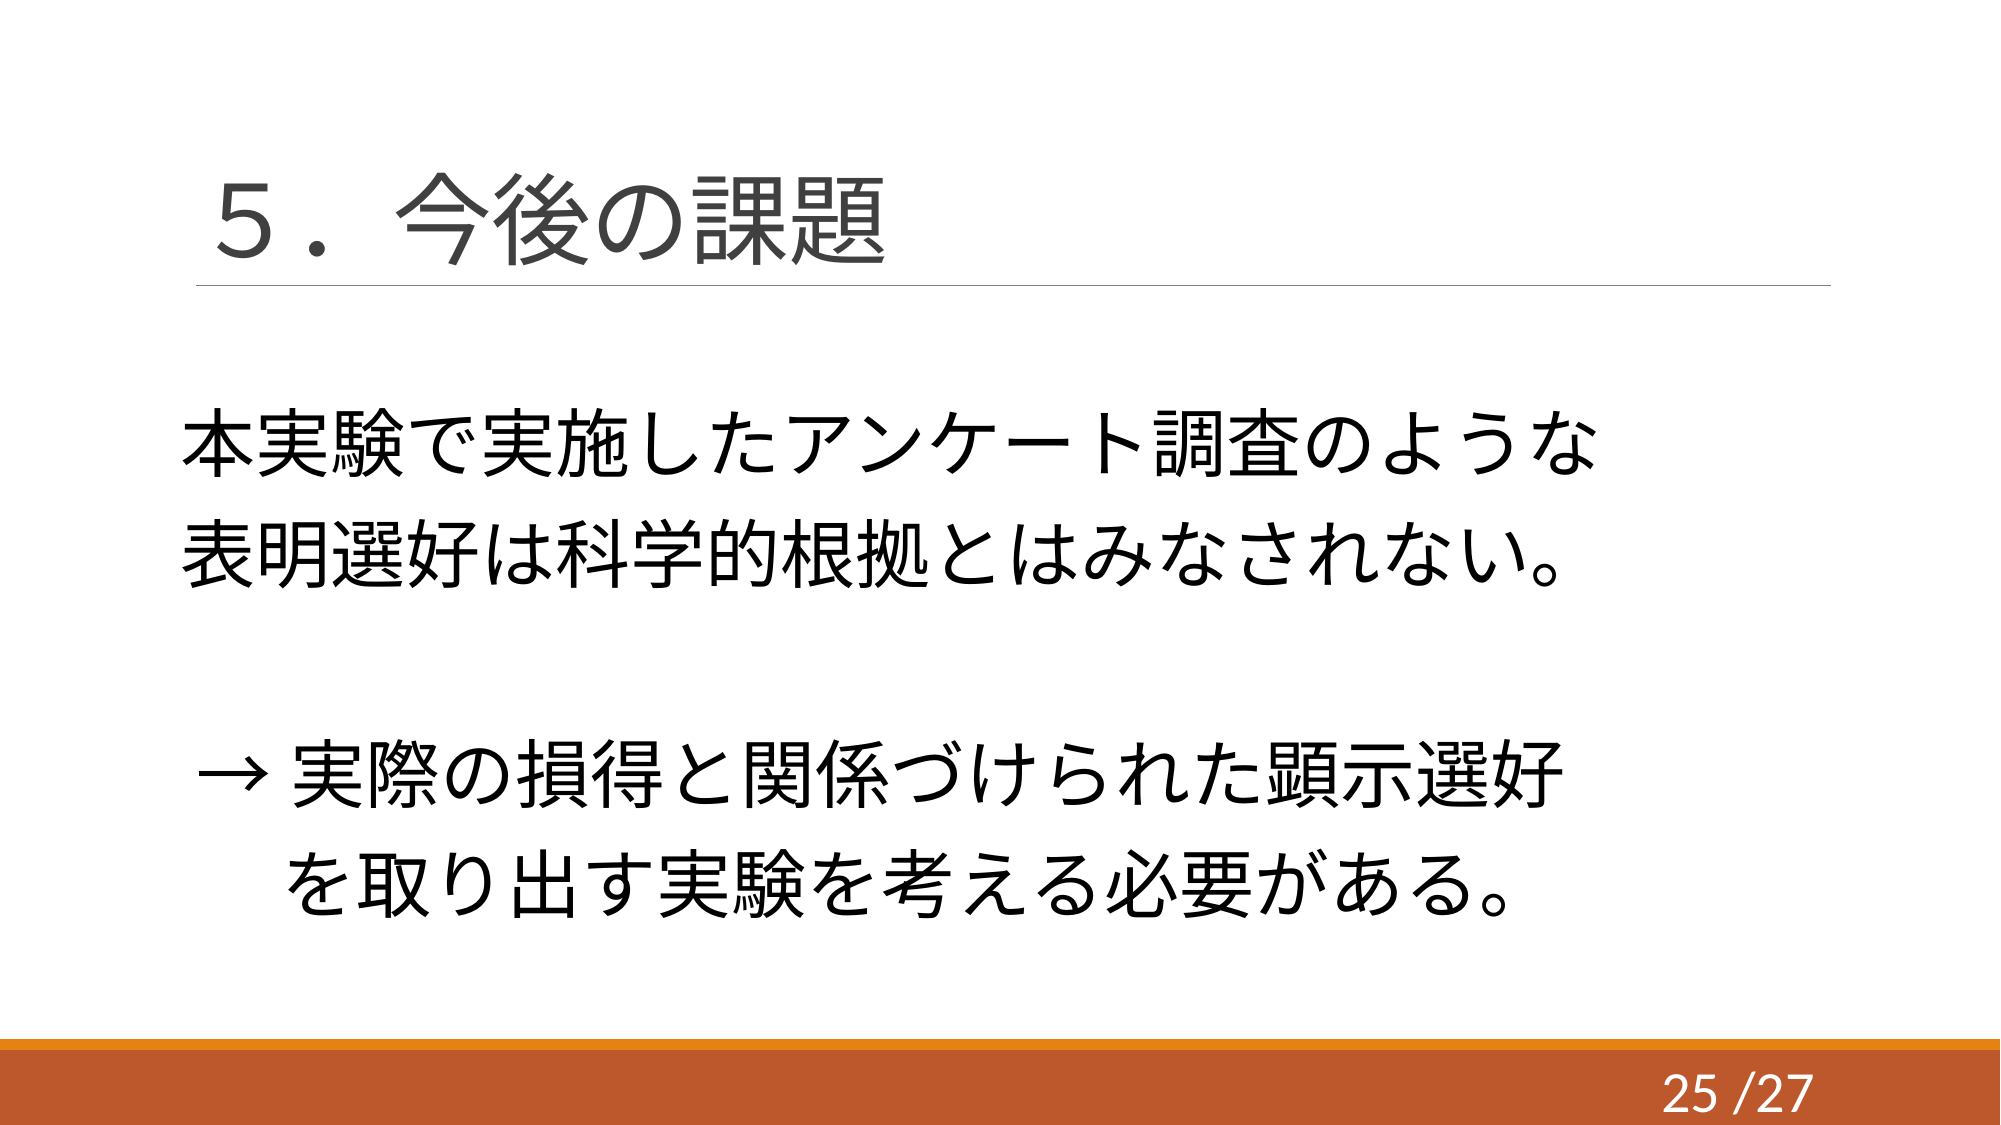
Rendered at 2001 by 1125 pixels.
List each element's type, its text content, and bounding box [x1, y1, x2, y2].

list 本実験で実施したアンケート調査のような 表明選好は科学的根拠とはみなされない。 →実際の損得と関係づけられた顕示選好 を取り出す実験を考える必要がある。 [180, 399, 1830, 1060]
title ５．今後の課題 [180, 47, 1830, 285]
slide_number 24 /27 [1414, 1059, 1830, 1120]
